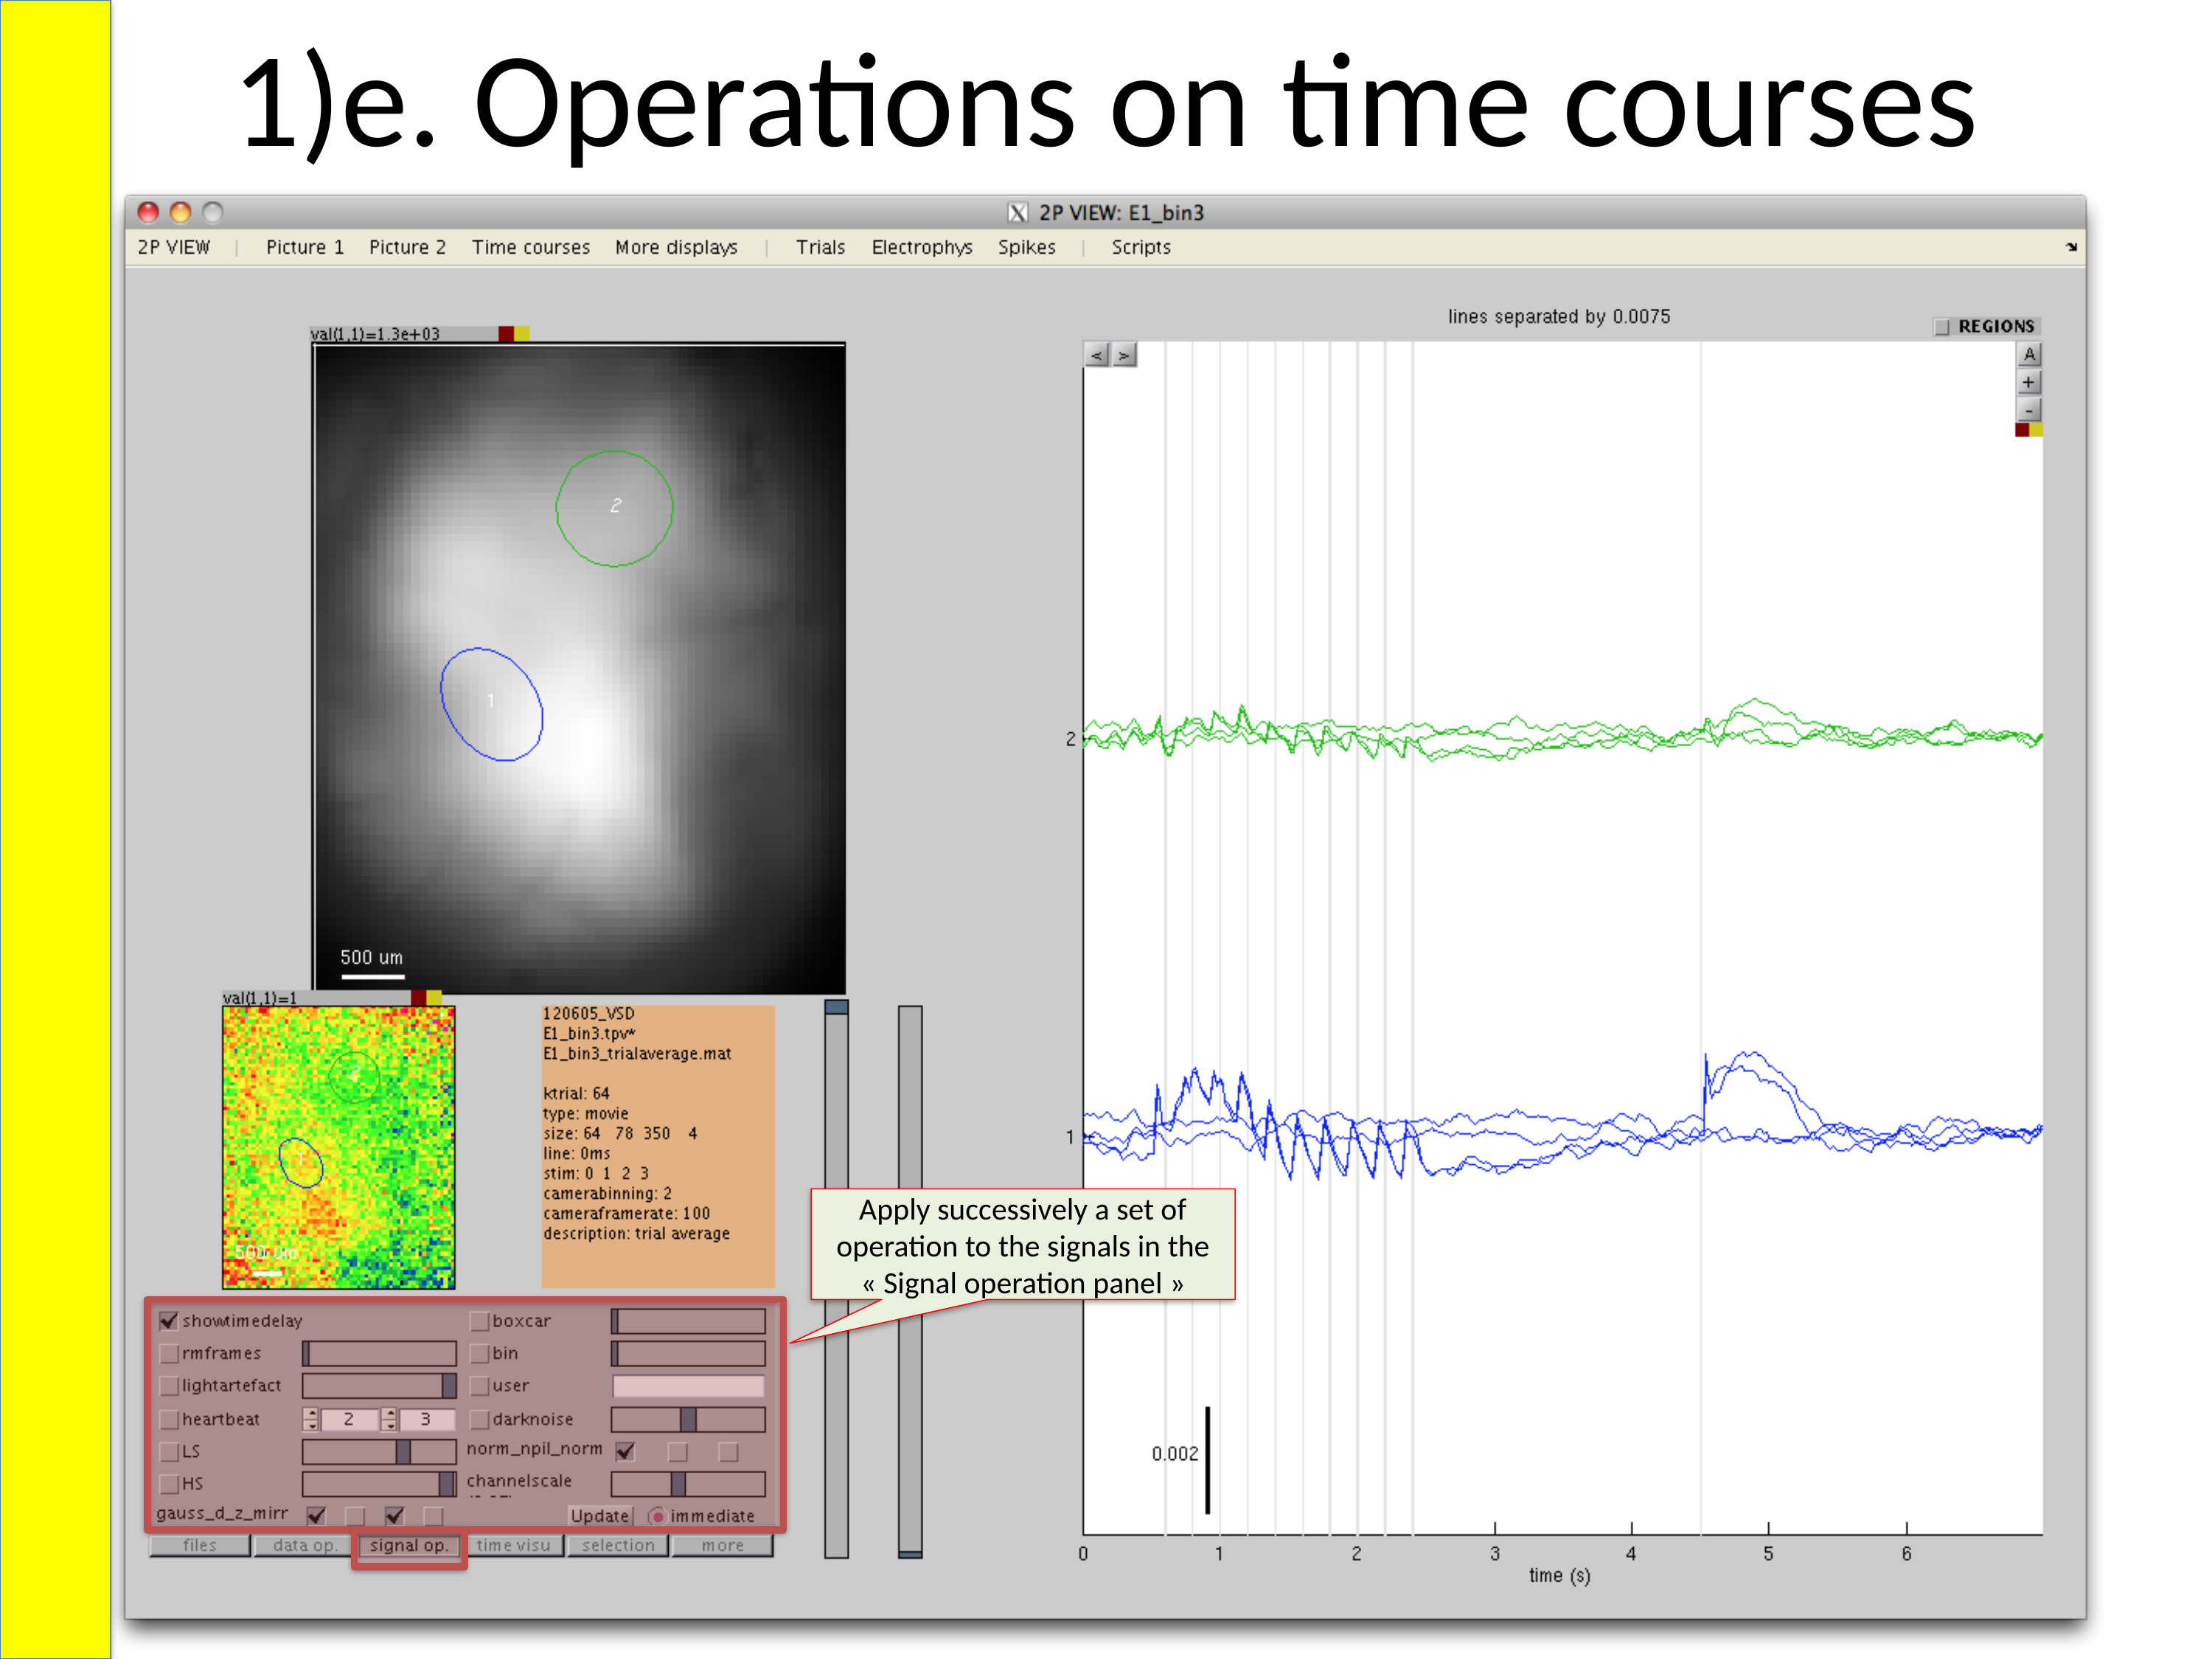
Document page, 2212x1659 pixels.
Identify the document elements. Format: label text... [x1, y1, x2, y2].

picture [101, 184, 2111, 1656]
title 1)e. Operations on time courses [112, 0, 2101, 181]
text_box [0, 0, 111, 1659]
